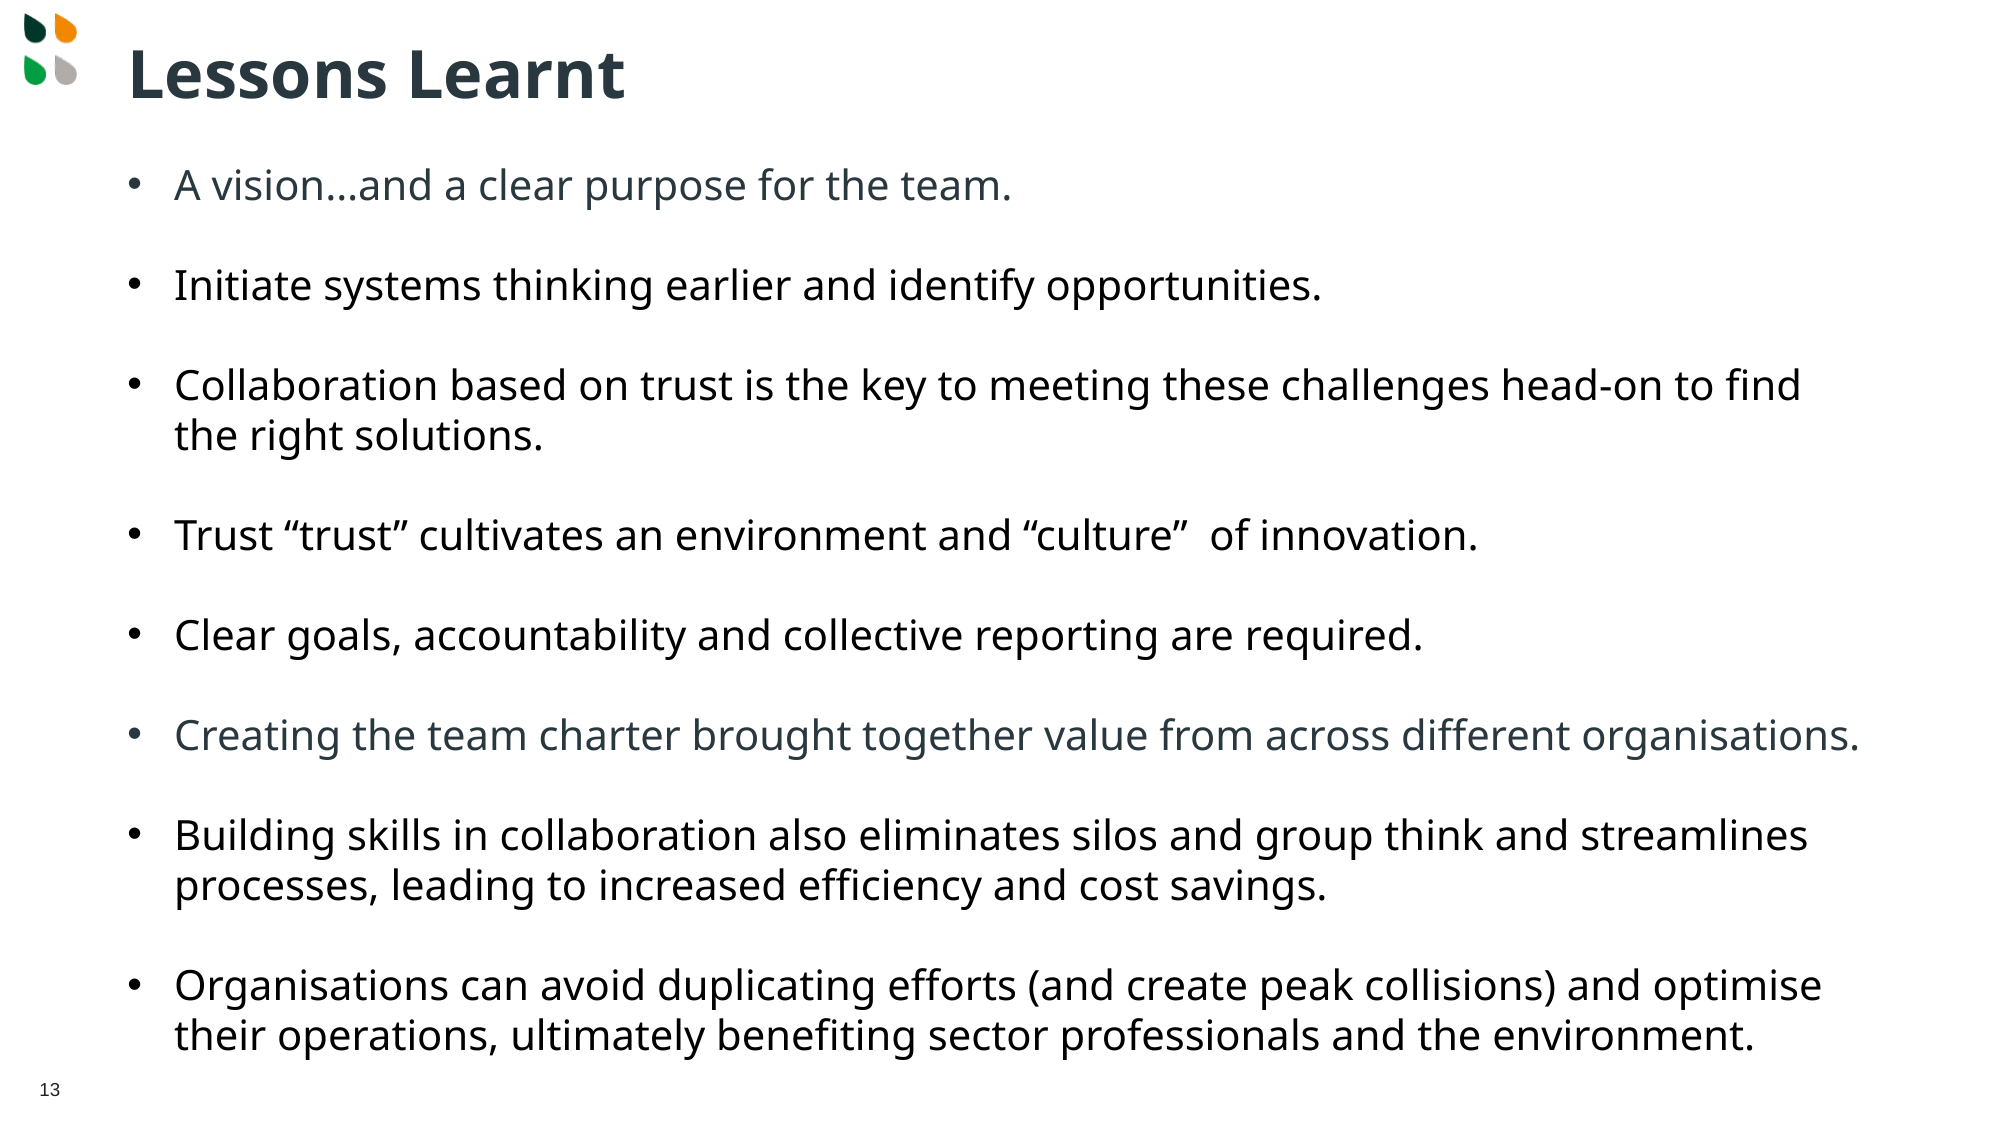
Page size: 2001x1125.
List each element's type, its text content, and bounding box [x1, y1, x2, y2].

slide_number 13 [24, 1050, 75, 1100]
picture [24, 13, 77, 85]
text_box Lessons Learnt [112, 24, 1723, 119]
text_box A vision…and a clear purpose for the team. Initiate systems thinking earlier and identify opportunities. Collaboration based on trust is the key to meeting these challenges head-on to find the right solutions. Trust “trust” cultivates an environment and “culture” of innovation. Clear goals, accountability and collective reporting are required. Creating the team charter brought together value from across different organisations. Building skills in collaboration also eliminates silos and group think and streamlines processes, leading to increased efficiency and cost savings. Organisations can avoid duplicating efforts (and create peak collisions) and optimise their operations, ultimately benefiting sector professionals and the environment. [112, 151, 1888, 1067]
